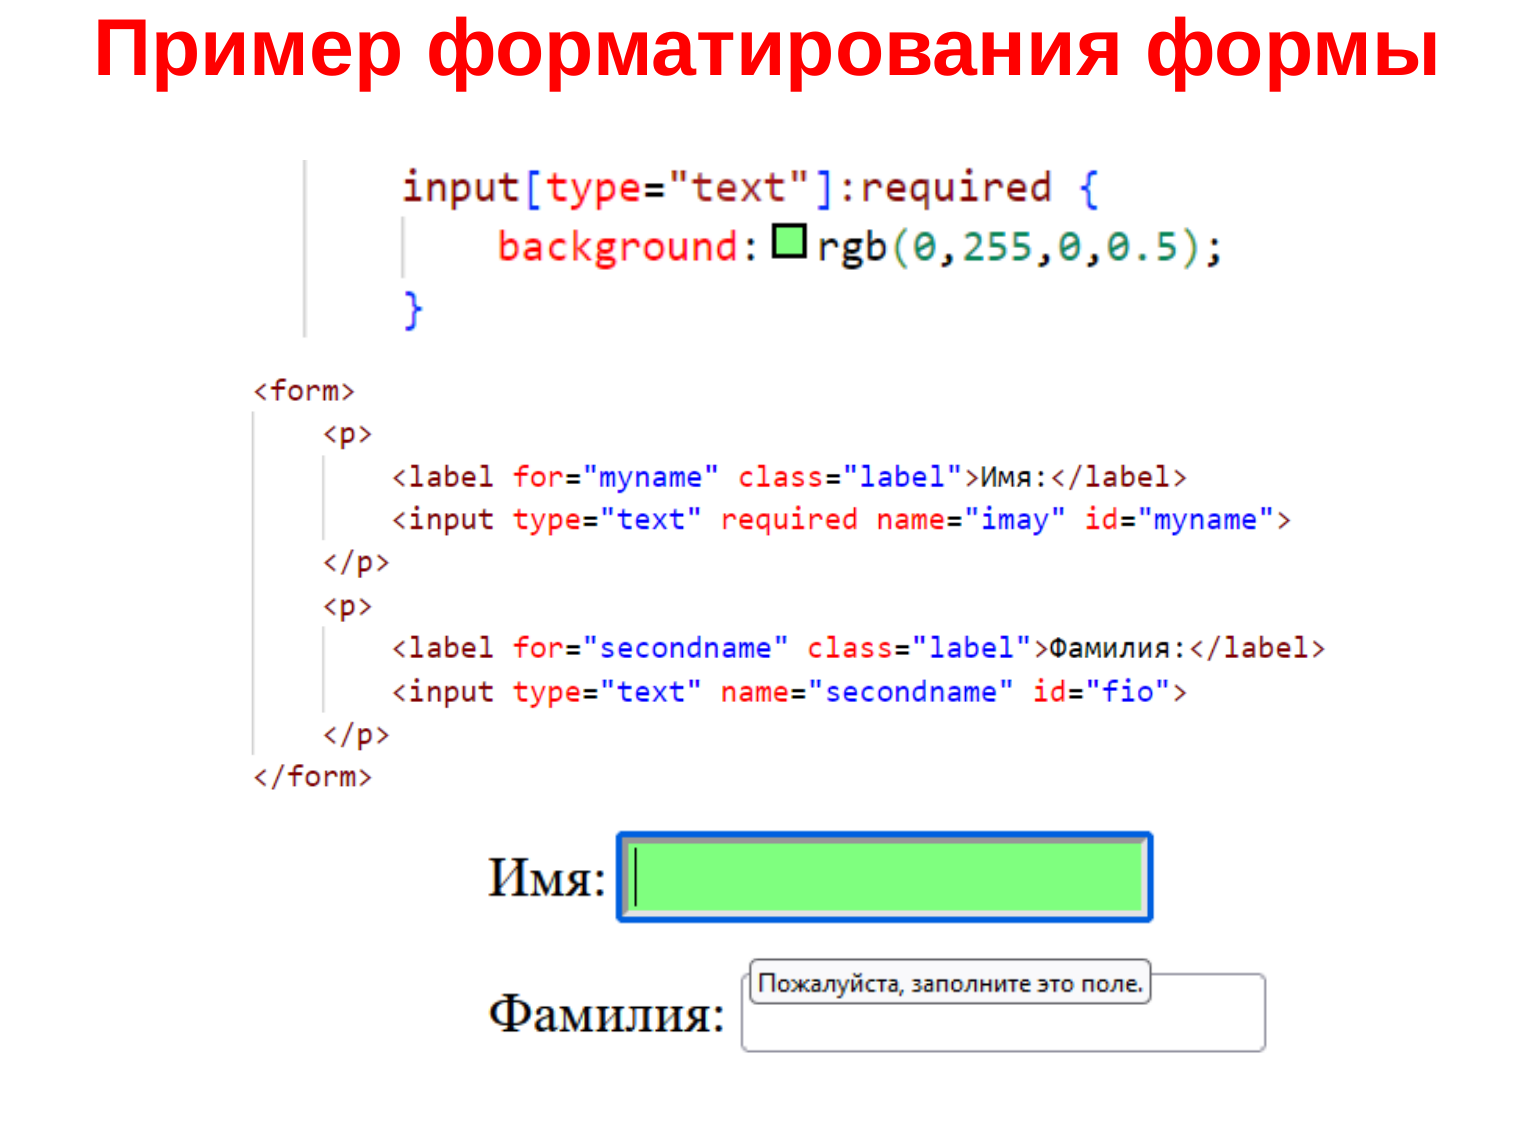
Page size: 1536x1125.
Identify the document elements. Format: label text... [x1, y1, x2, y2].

picture [201, 371, 1334, 1102]
text_box Пример форматирования формы [23, 0, 1512, 138]
picture [235, 160, 1249, 349]
